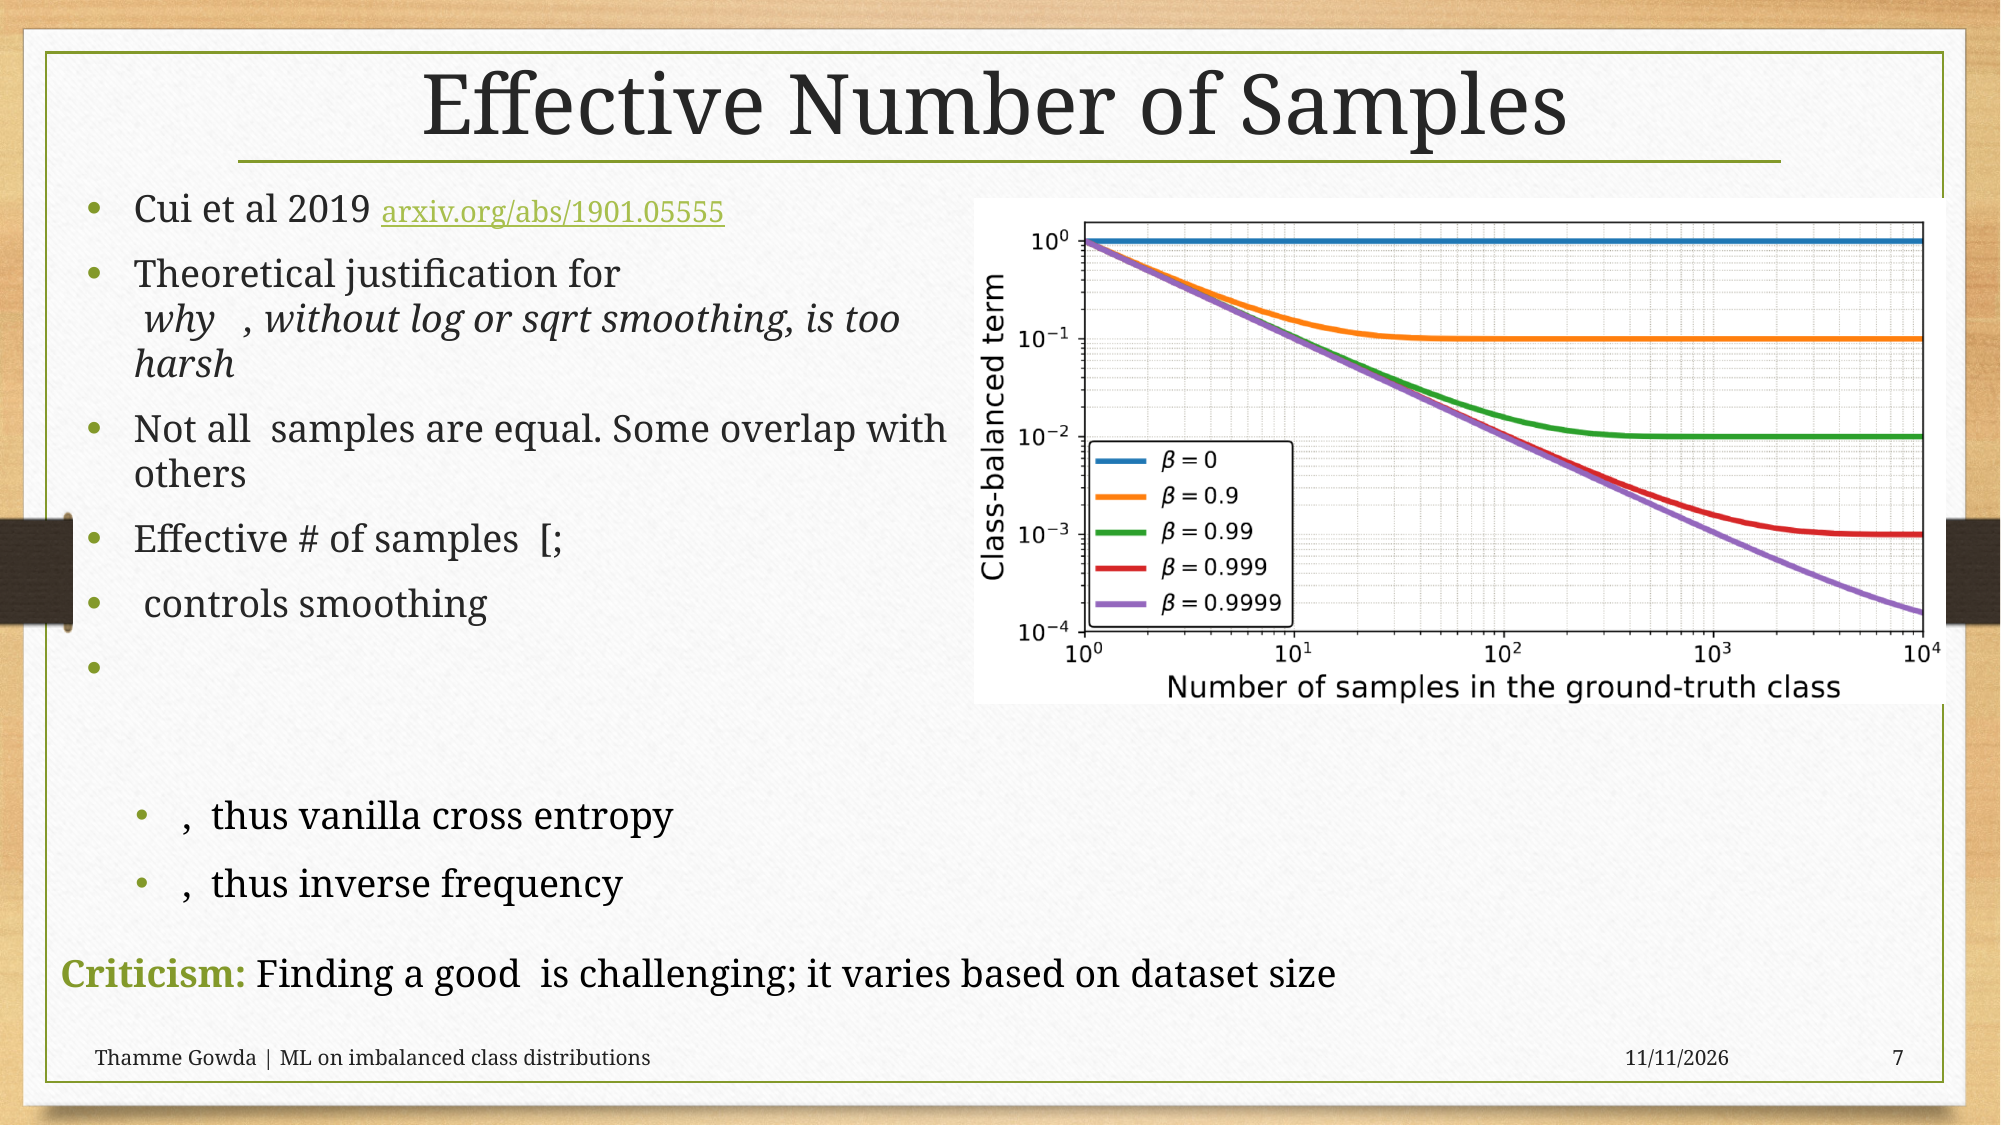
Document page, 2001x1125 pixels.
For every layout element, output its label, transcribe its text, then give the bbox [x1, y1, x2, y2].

slide_number 7 [1830, 1036, 1919, 1082]
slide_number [1481, 1036, 1745, 1082]
picture [0, 0, 2001, 1125]
footer Thamme Gowda | ML on imbalanced class distributions [79, 1036, 1279, 1082]
title Effective Number of Samples [45, 52, 1946, 150]
